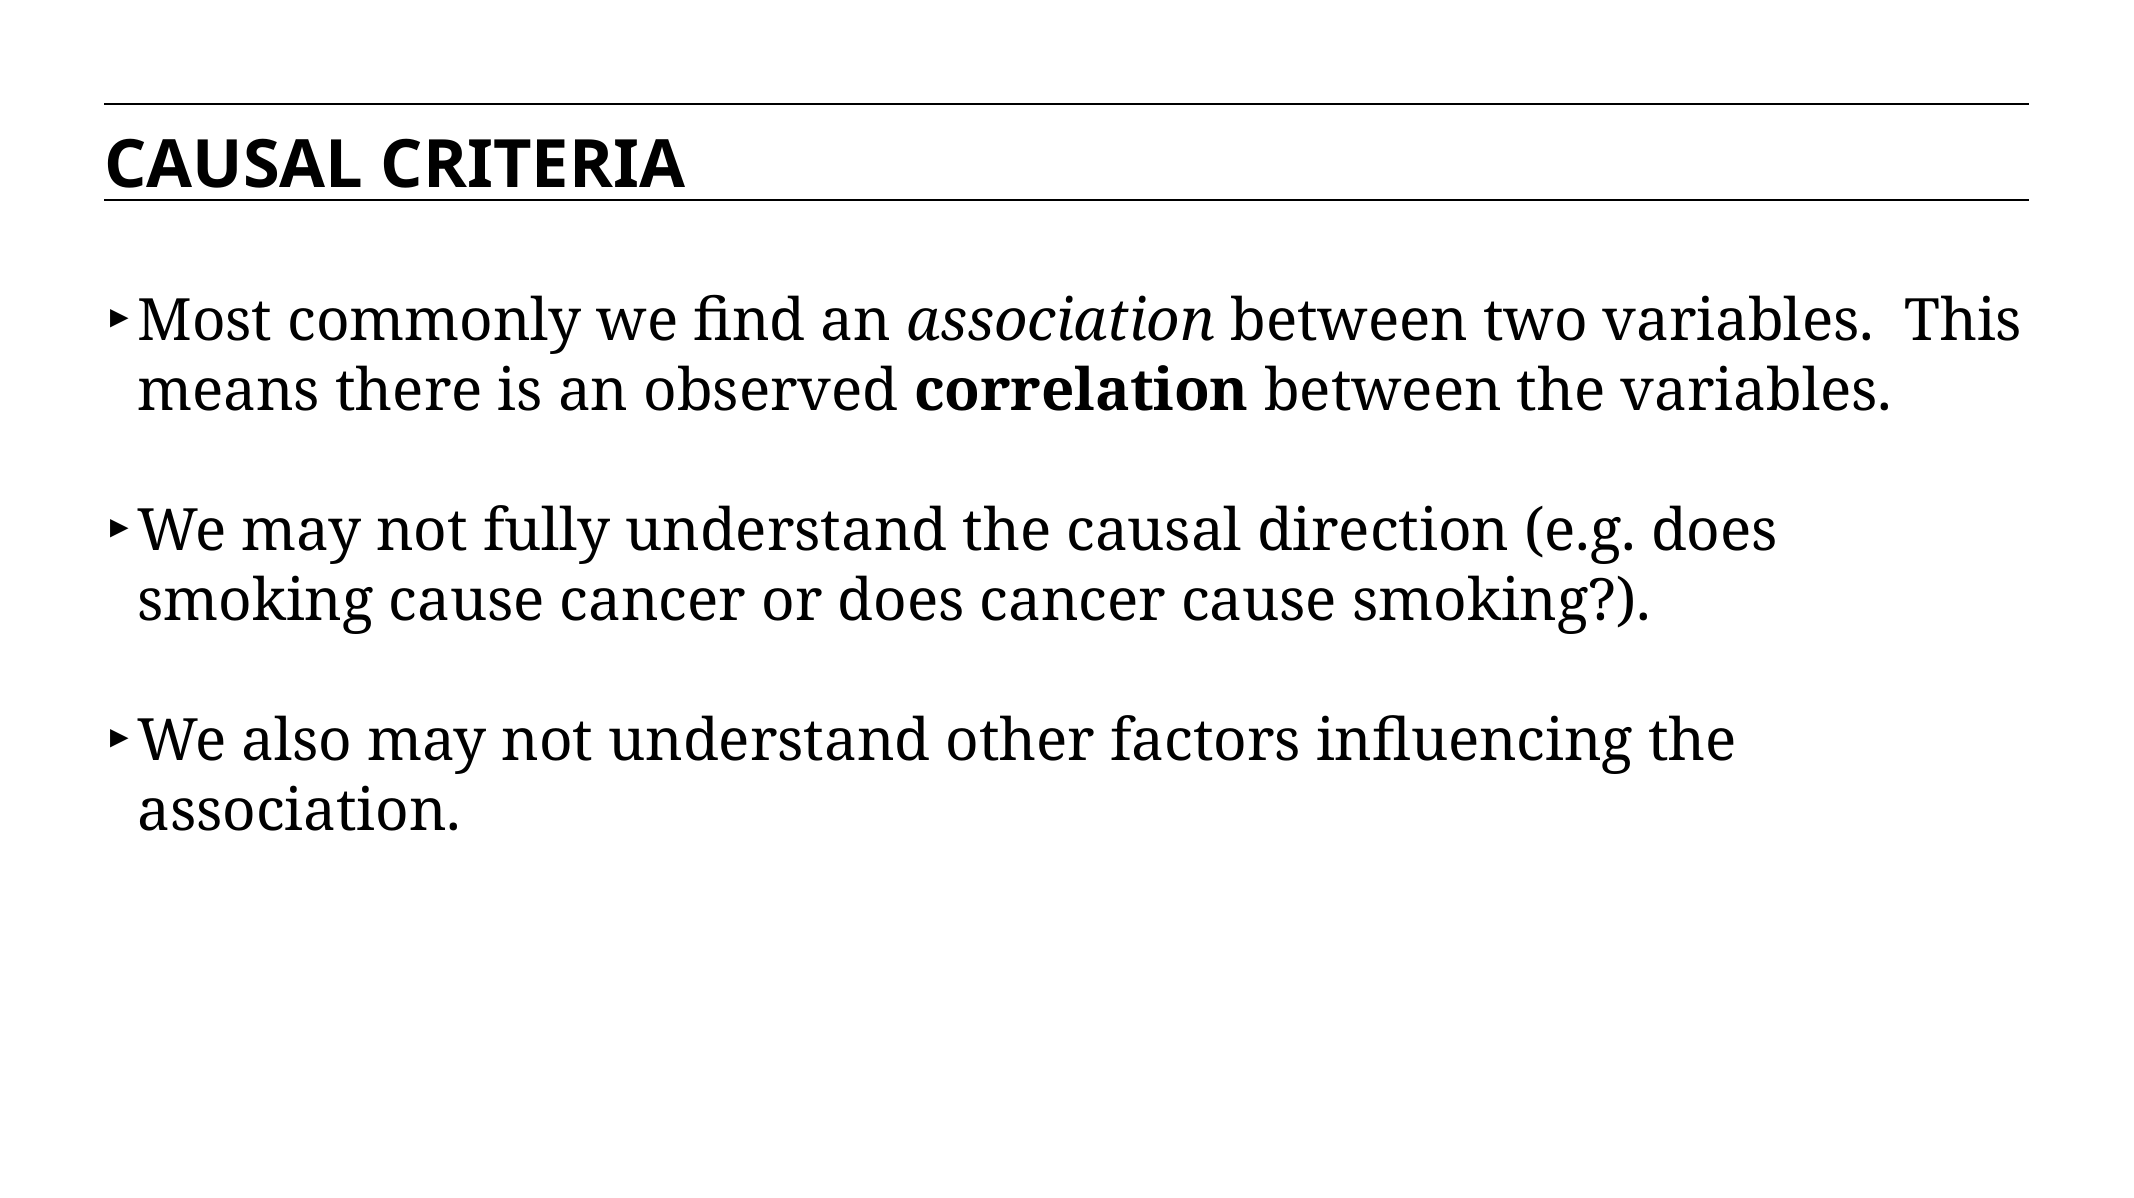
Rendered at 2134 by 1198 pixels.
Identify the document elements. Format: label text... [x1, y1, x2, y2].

text_box CAUSAL CRITERIA [104, 120, 2030, 192]
list Most commonly we find an association between two variables. This means there is an observed correlation between the variables. We may not fully understand the causal direction (e.g. does smoking cause cancer or does cancer cause smoking?). We also may not understand other factors influencing the association. [104, 212, 2030, 837]
